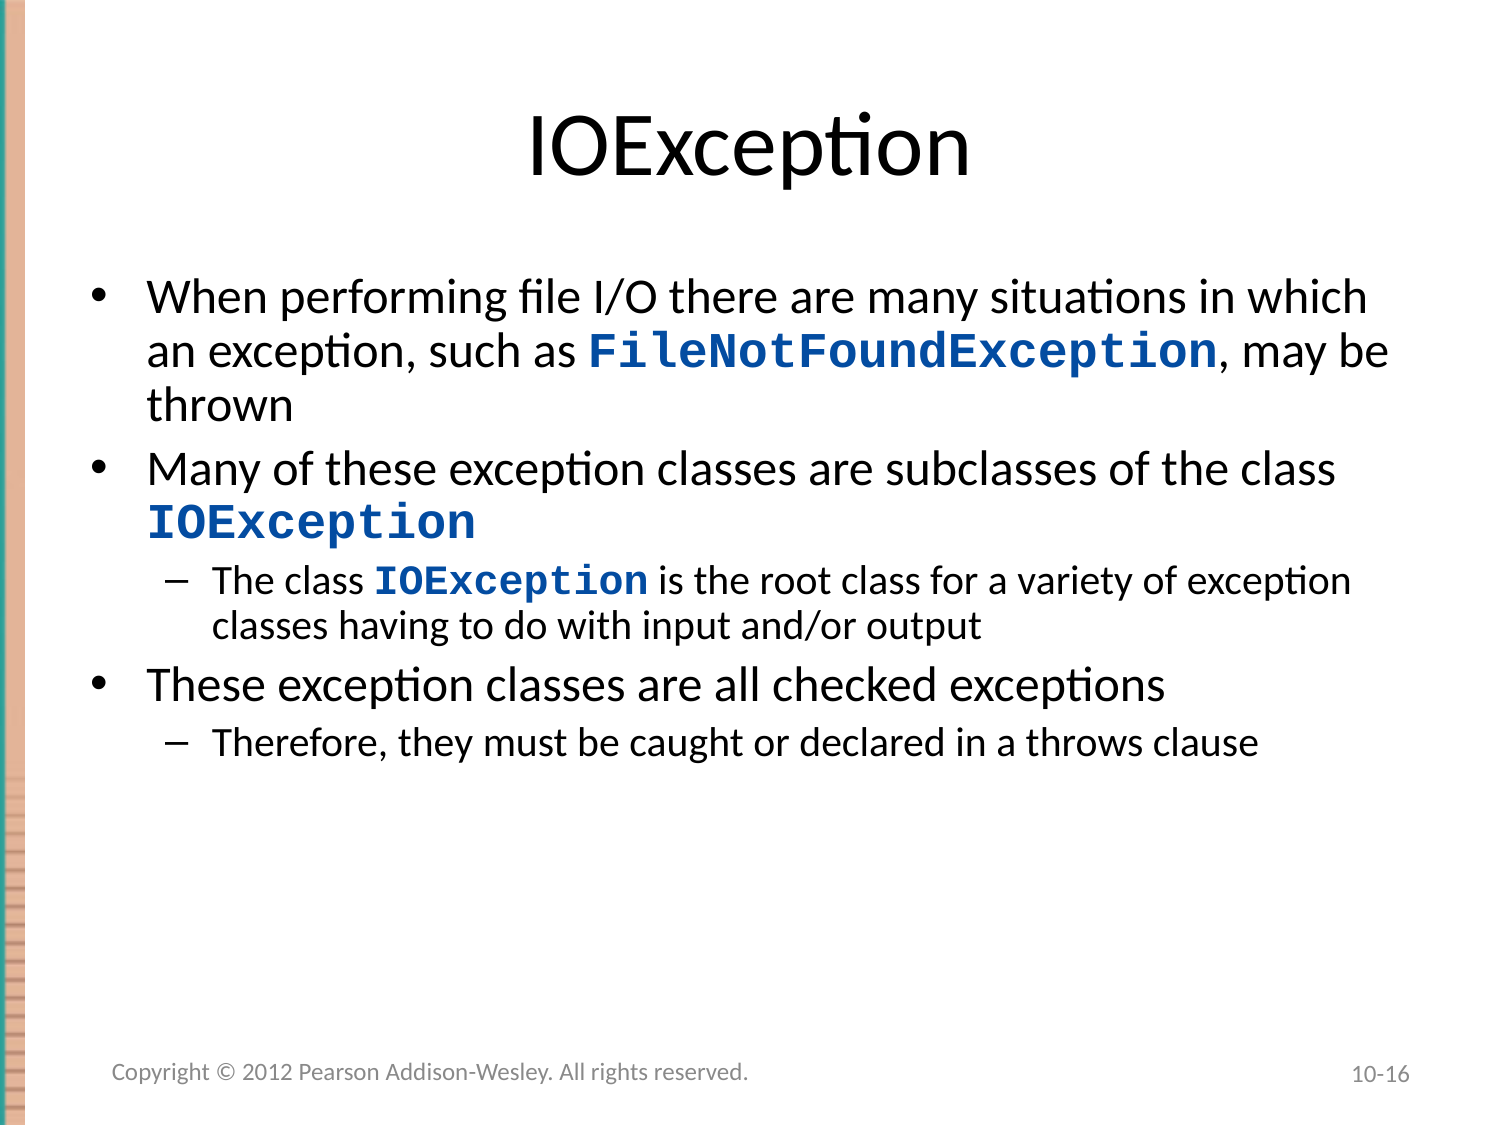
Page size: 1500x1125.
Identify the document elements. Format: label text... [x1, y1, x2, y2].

list When performing file I/O there are many situations in which an exception, such as FileNotFoundException, may be thrown Many of these exception classes are subclasses of the class IOException The class IOException is the root class for a variety of exception classes having to do with input and/or output These exception classes are all checked exceptions Therefore, they must be caught or declared in a throws clause [74, 262, 1426, 1006]
slide_number 10-16 [1074, 1042, 1425, 1103]
title IOException [74, 44, 1426, 233]
footer Copyright © 2012 Pearson Addison-Wesley. All rights reserved. [75, 1040, 788, 1100]
picture [0, 0, 25, 1125]
